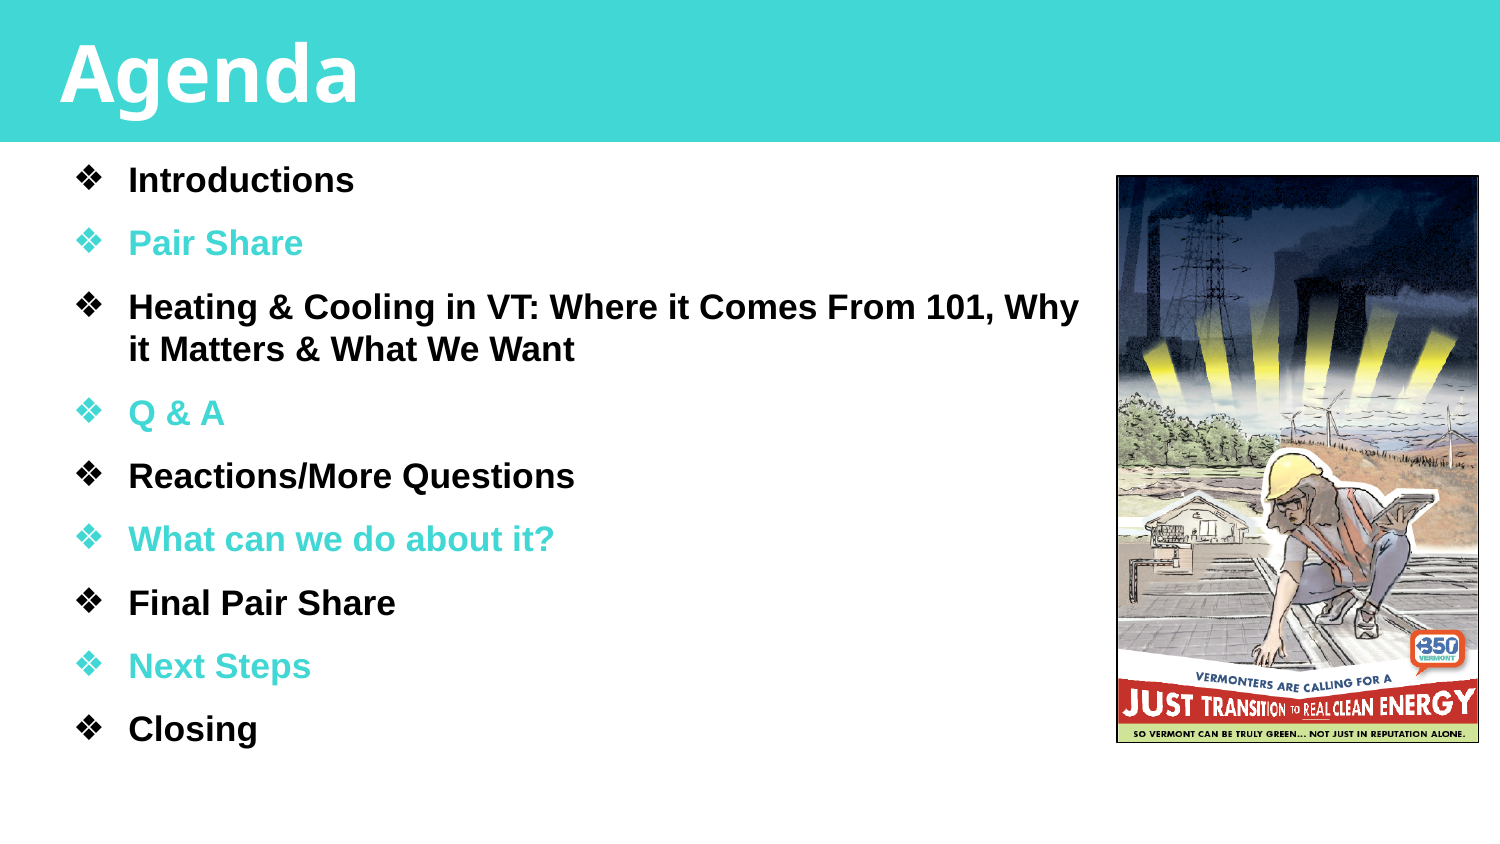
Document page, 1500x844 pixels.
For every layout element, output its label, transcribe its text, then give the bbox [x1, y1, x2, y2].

picture [1117, 176, 1478, 742]
title Agenda [0, 0, 1500, 142]
list Introductions Pair Share Heating & Cooling in VT: Where it Comes From 101, Why it Matters & What We Want Q & A Reactions/More Questions What can we do about it? Final Pair Share Next Steps Closing [38, 141, 1118, 826]
